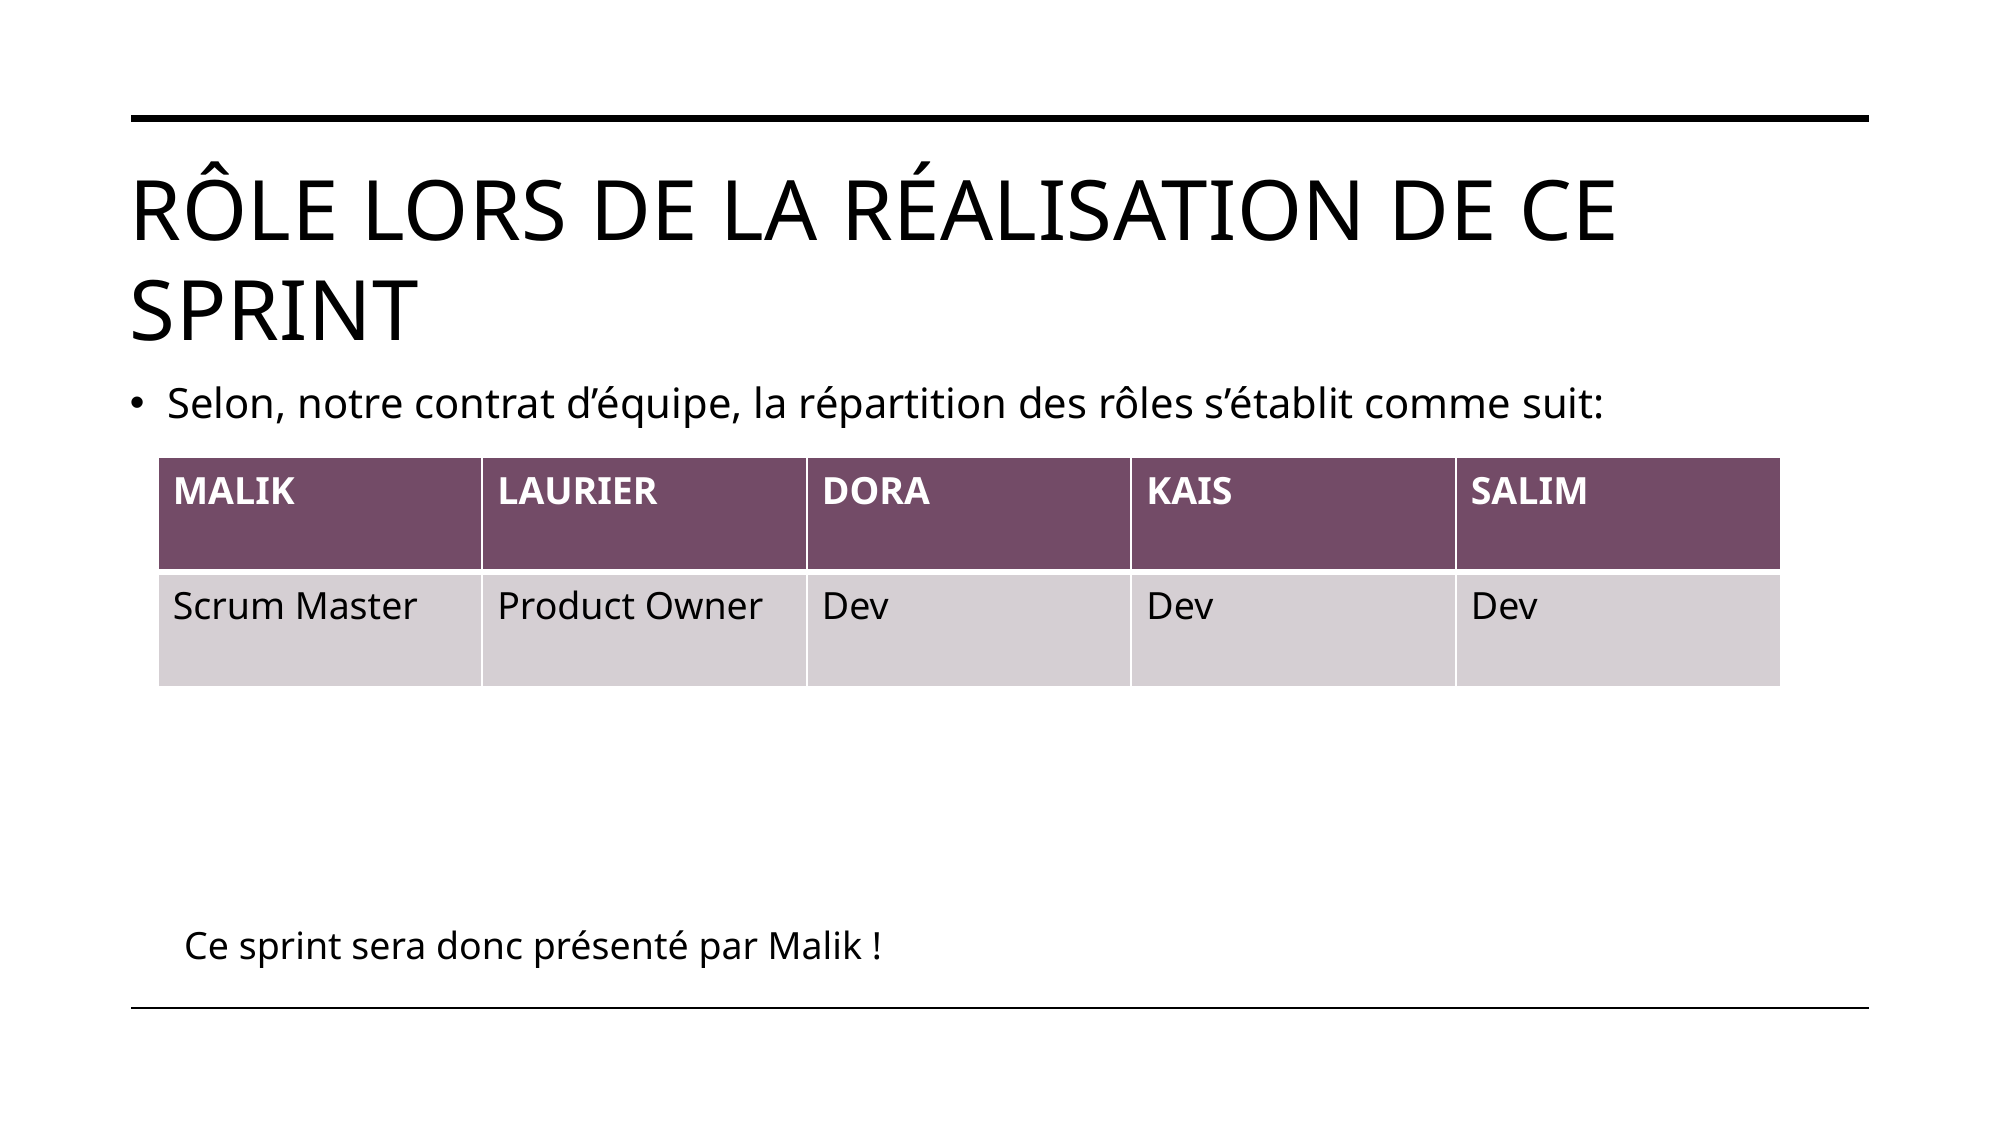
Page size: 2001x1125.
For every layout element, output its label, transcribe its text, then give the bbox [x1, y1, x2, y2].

table_cell Dev [1457, 575, 1780, 686]
table_header KAIS [1132, 458, 1455, 569]
table_cell Dev [1132, 575, 1455, 686]
table_cell Product Owner [483, 575, 806, 686]
table_header SALIM [1457, 458, 1780, 569]
text_box Ce sprint sera donc présenté par Malik ! [169, 914, 1064, 975]
table_header MALIK [159, 458, 481, 569]
list Selon, notre contrat d’équipe, la répartition des rôles s’établit comme suit: [114, 364, 1869, 761]
table_header DORA [808, 458, 1130, 569]
table_cell Dev [808, 575, 1130, 686]
table_header LAURIER [483, 458, 806, 569]
table_cell Scrum Master [159, 575, 481, 686]
title Rôle lors de la réalisation de ce Sprint [114, 149, 1869, 364]
